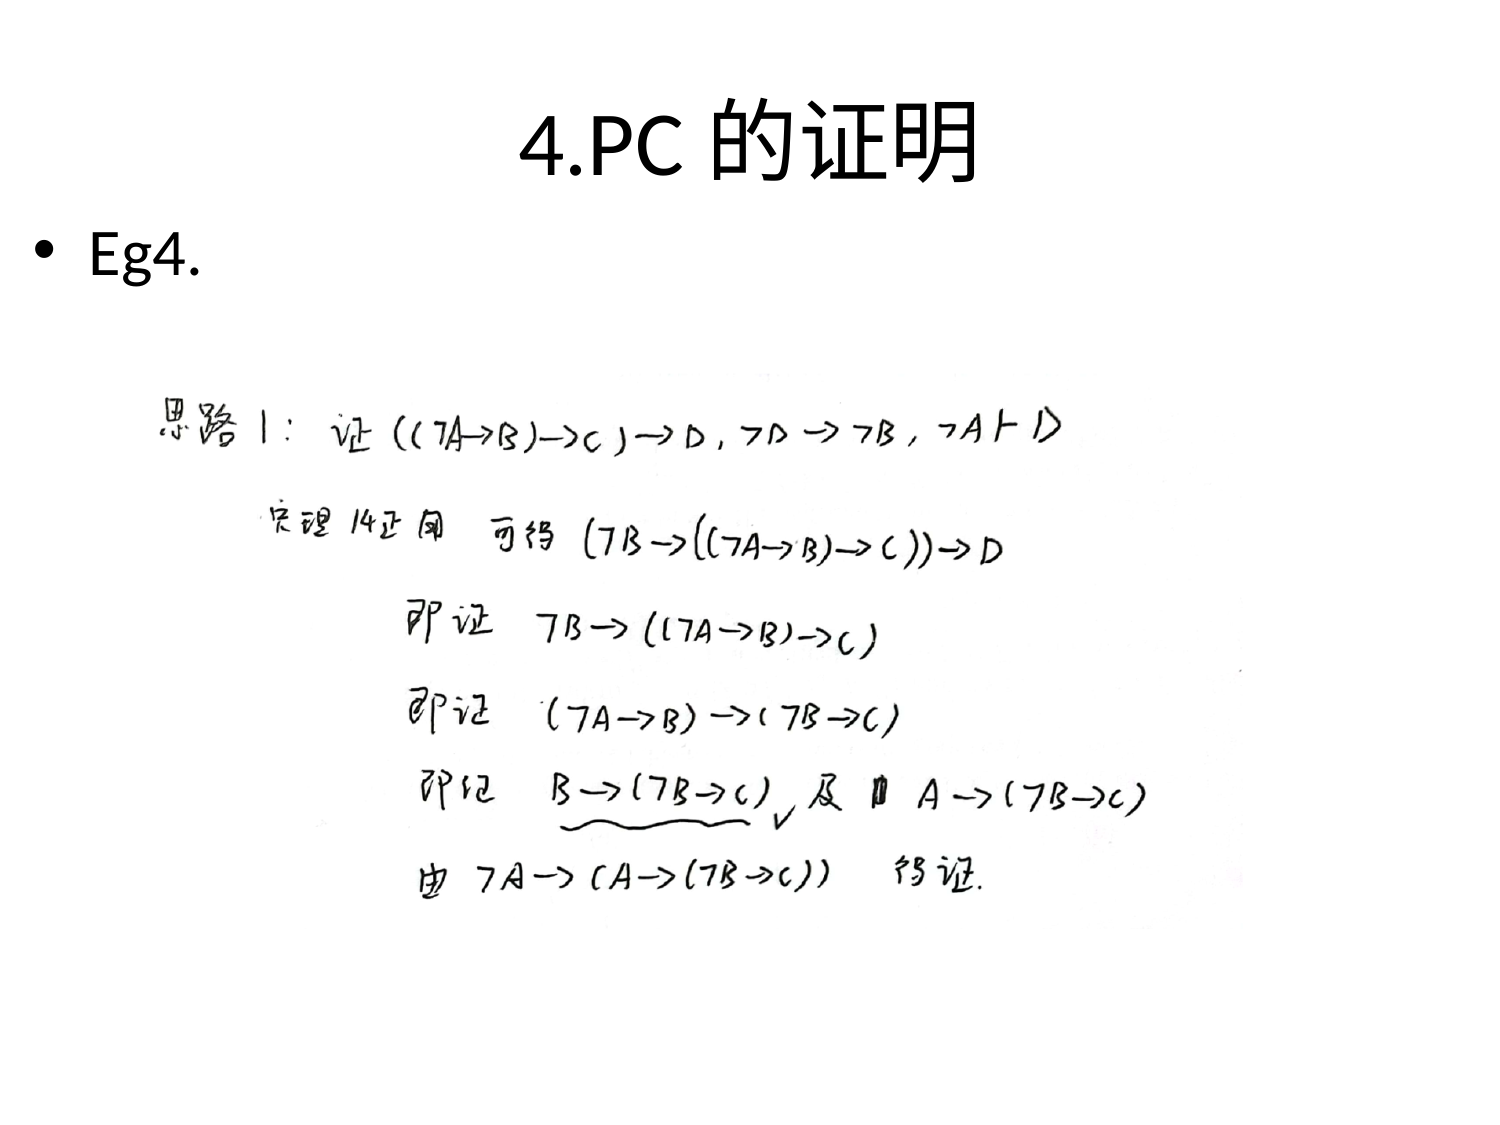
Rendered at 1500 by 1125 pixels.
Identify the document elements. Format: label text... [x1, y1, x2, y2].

picture [137, 97, 1242, 1125]
title 4.PC的证明 [75, 45, 1425, 233]
